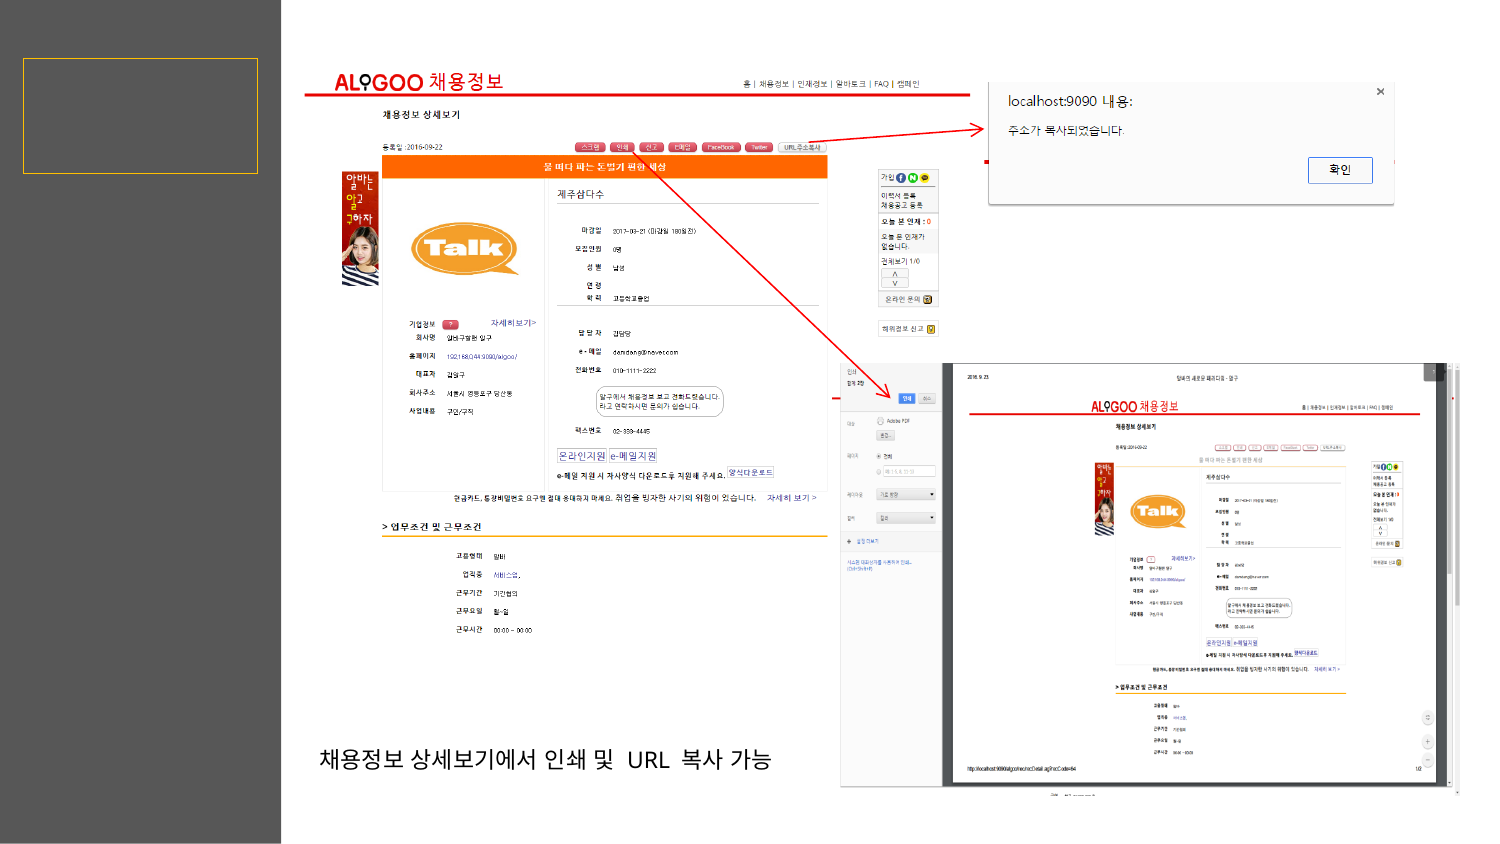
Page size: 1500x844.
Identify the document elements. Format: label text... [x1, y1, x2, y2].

picture [304, 46, 1460, 796]
text_box [0, 0, 283, 844]
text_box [808, 128, 985, 143]
text_box 채용정보 상세보기에서 인쇄 및 URL 복사 가능 [304, 738, 826, 781]
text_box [632, 152, 891, 399]
picture [984, 81, 1395, 212]
text_box 5-2 스토리보드 [23, 58, 258, 140]
text_box 채용정보 [23, 140, 258, 191]
